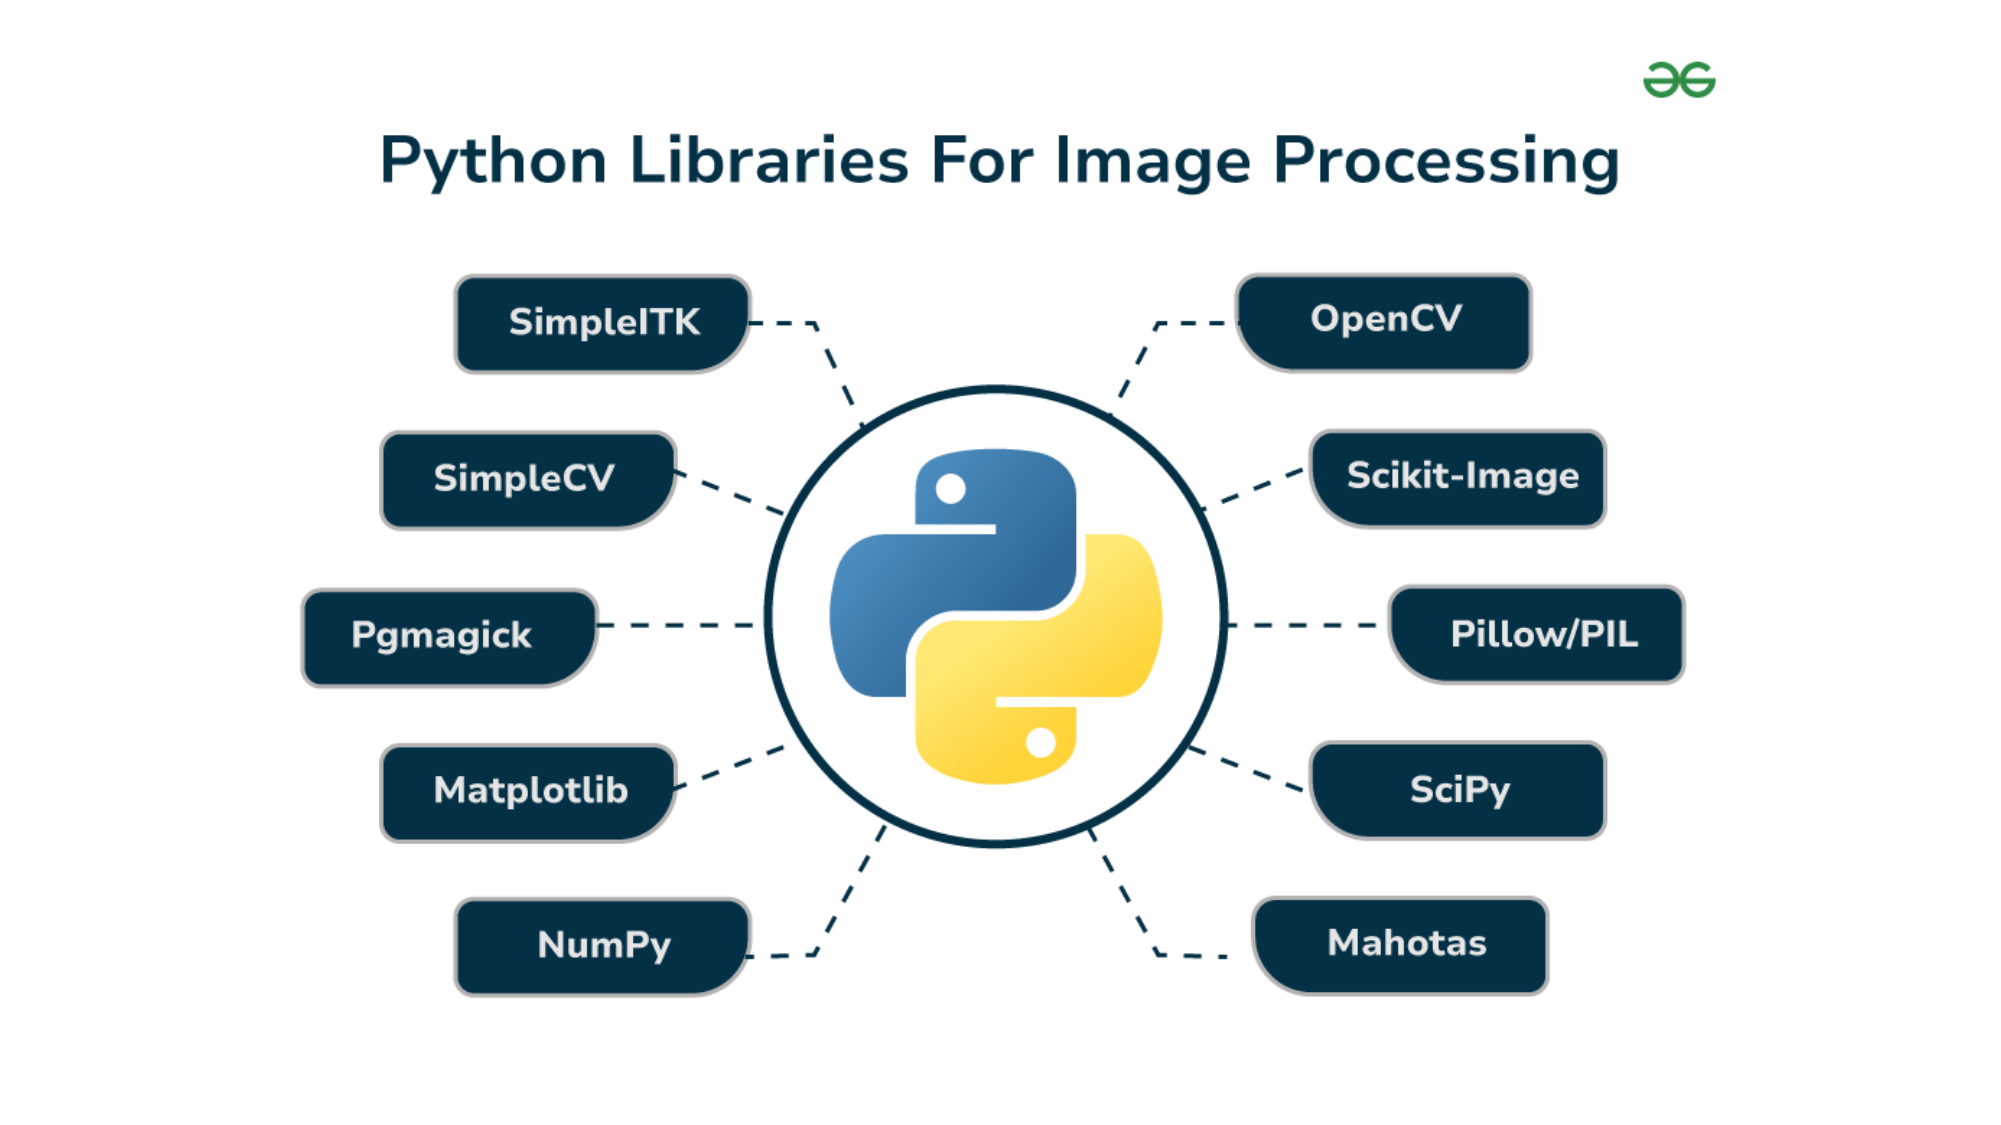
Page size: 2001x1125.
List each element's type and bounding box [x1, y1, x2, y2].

picture [248, 26, 1752, 1099]
